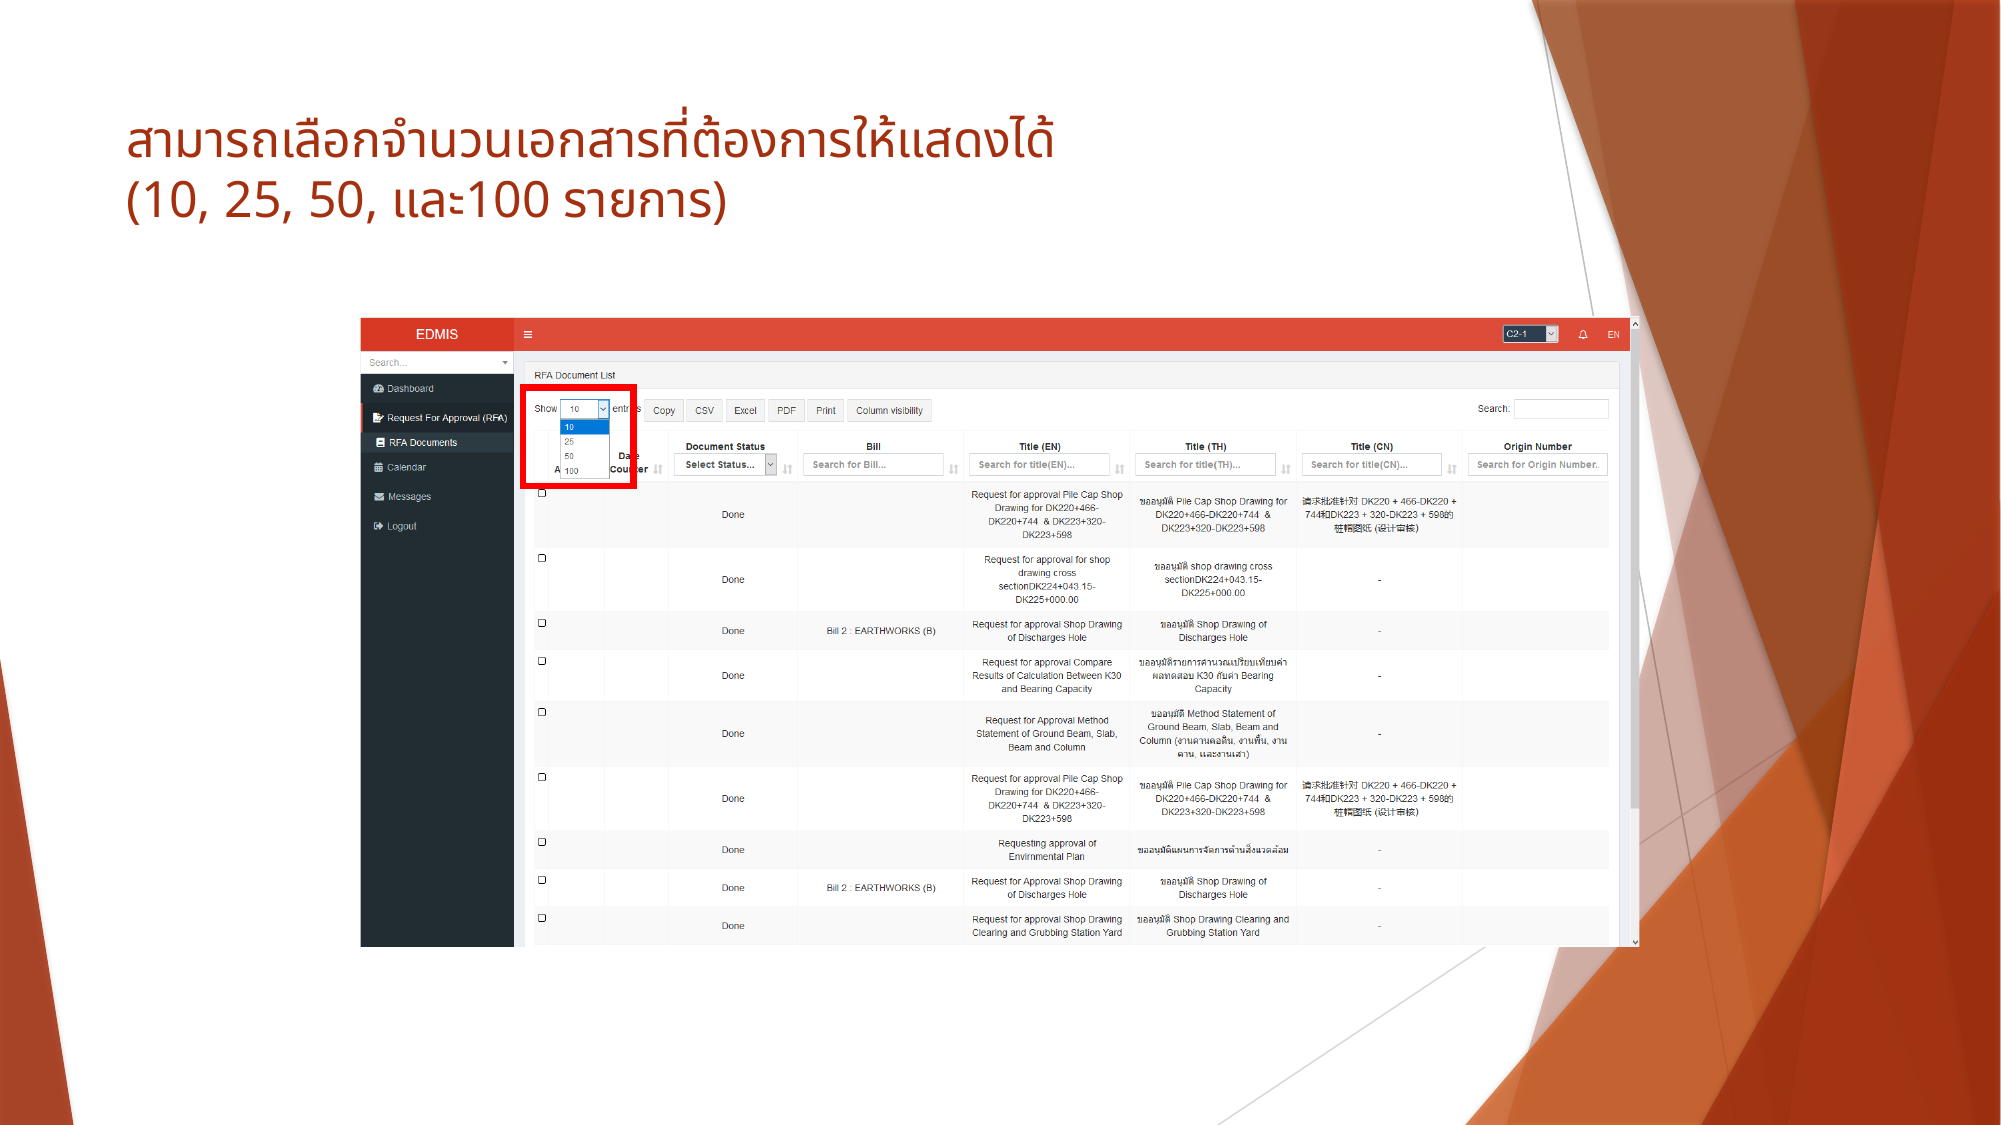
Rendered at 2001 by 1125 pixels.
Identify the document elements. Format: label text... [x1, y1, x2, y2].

title สามารถเลือกจำนวนเอกสารที่ต้องการให้แสดงได้ (10, 25, 50, และ100 รายการ) [111, 99, 1522, 317]
picture [359, 316, 1640, 974]
